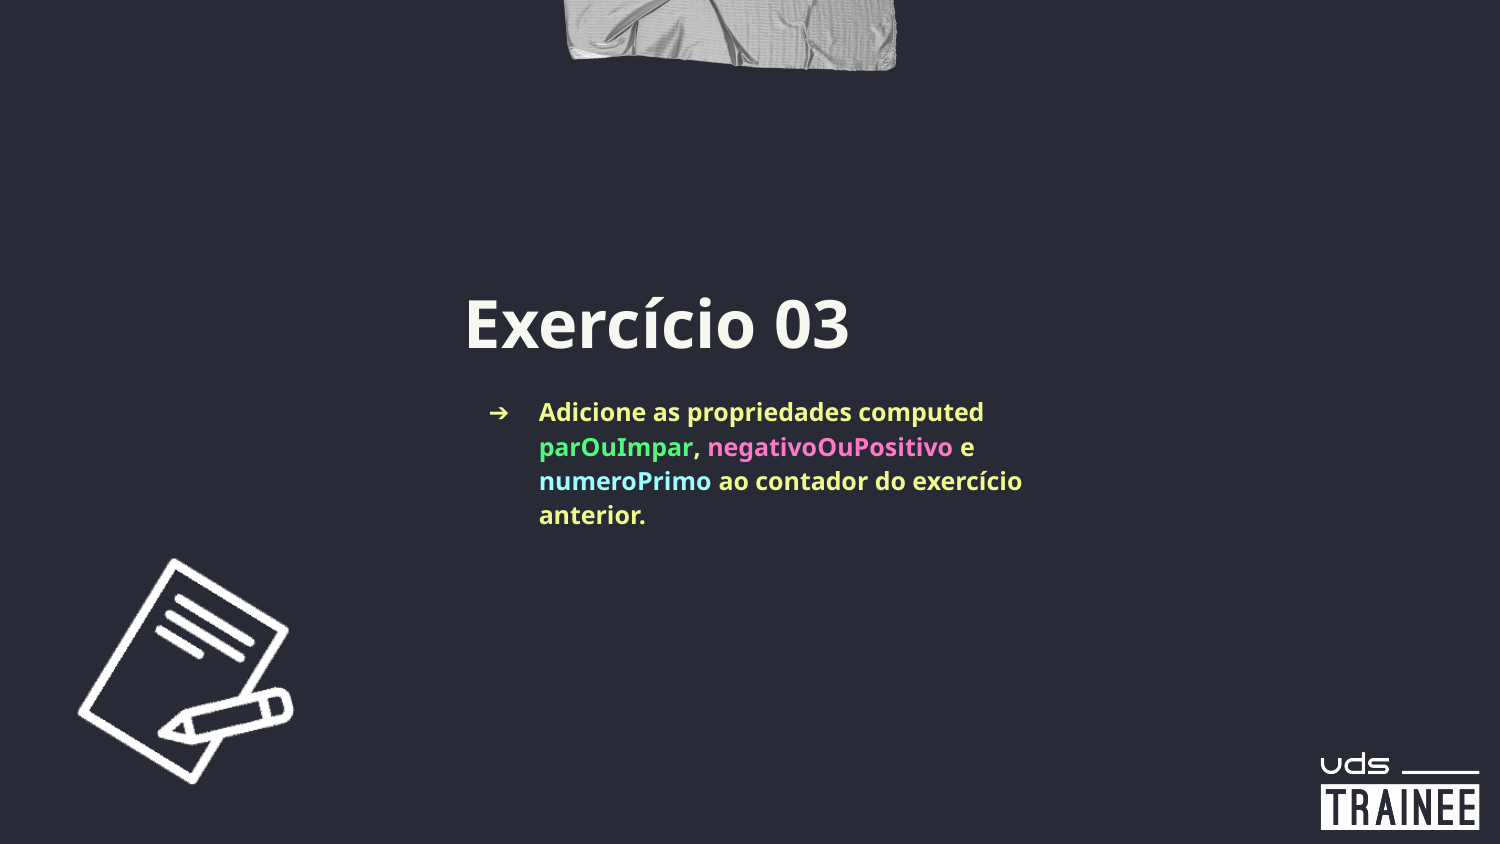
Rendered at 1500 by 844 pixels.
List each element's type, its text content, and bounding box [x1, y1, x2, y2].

picture [556, 0, 900, 77]
list Adicione as propriedades computed parOuImpar, negativoOuPositivo e numeroPrimo ao contador do exercício anterior. [448, 377, 1052, 574]
text_box Exercício 03 [448, 270, 1052, 377]
picture [1313, 747, 1487, 835]
picture [51, 531, 355, 835]
